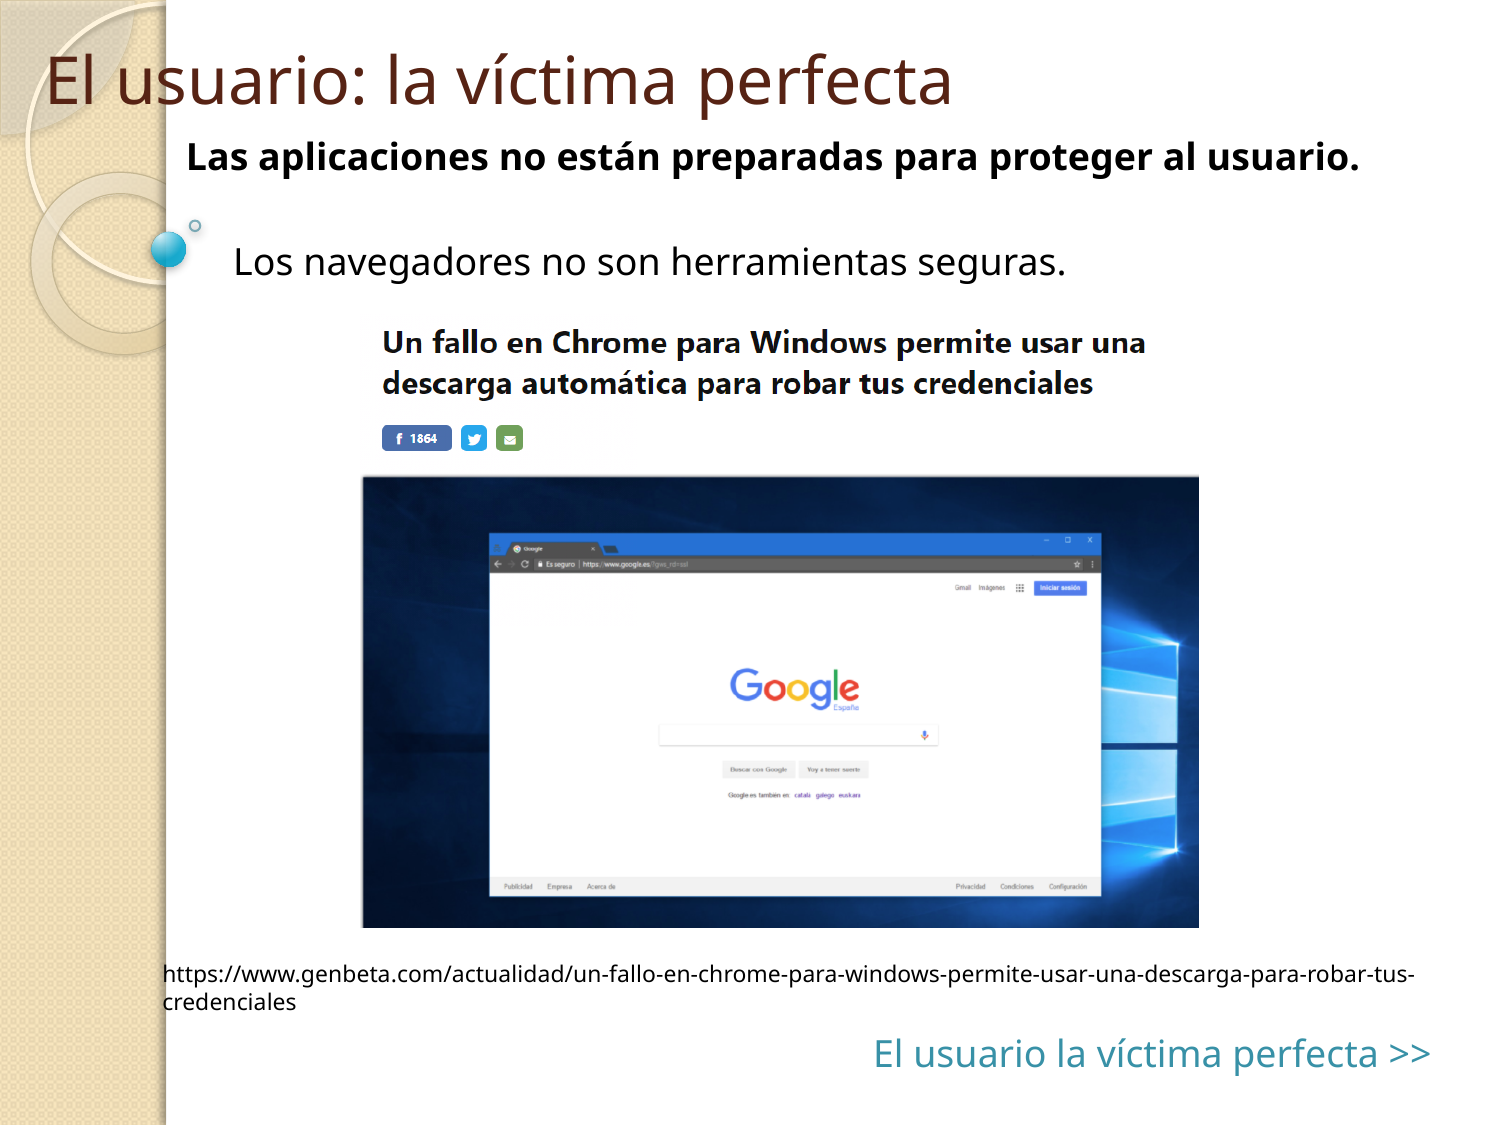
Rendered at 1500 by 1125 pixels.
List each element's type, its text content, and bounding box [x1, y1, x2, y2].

picture [359, 314, 1200, 928]
text_box Las aplicaciones no están preparadas para proteger al usuario. [171, 125, 1459, 186]
text_box Los navegadores no son herramientas seguras. [218, 230, 1353, 290]
text_box https://www.genbeta.com/actualidad/un-fallo-en-chrome-para-windows-permite-usar-una-descarga-para-robar-tus-credenciales [147, 952, 1483, 1022]
text_box El usuario: la víctima perfecta [29, 30, 1391, 126]
text_box El usuario la víctima perfecta >> [182, 1023, 1447, 1083]
